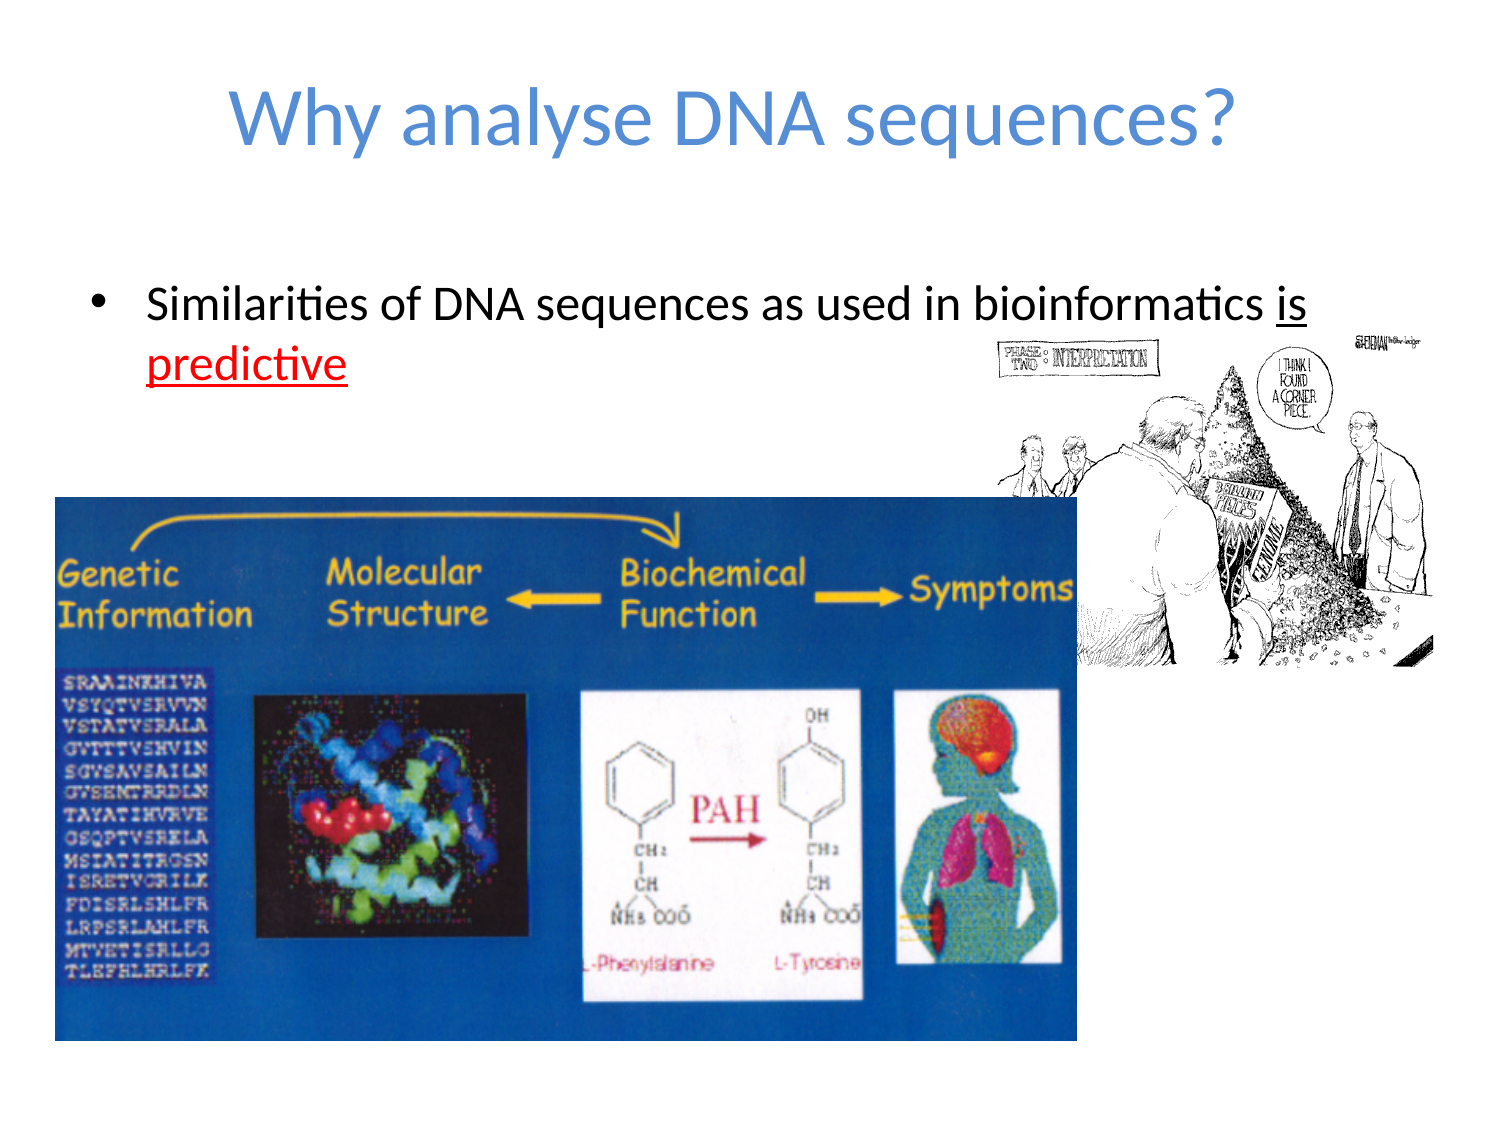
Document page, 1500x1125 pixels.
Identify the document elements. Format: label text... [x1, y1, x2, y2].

title Why analyse DNA sequences? [59, 59, 1409, 166]
text_box Similarities of DNA sequences as used in bioinformatics is predictive [74, 263, 1409, 398]
picture [55, 331, 1435, 1041]
